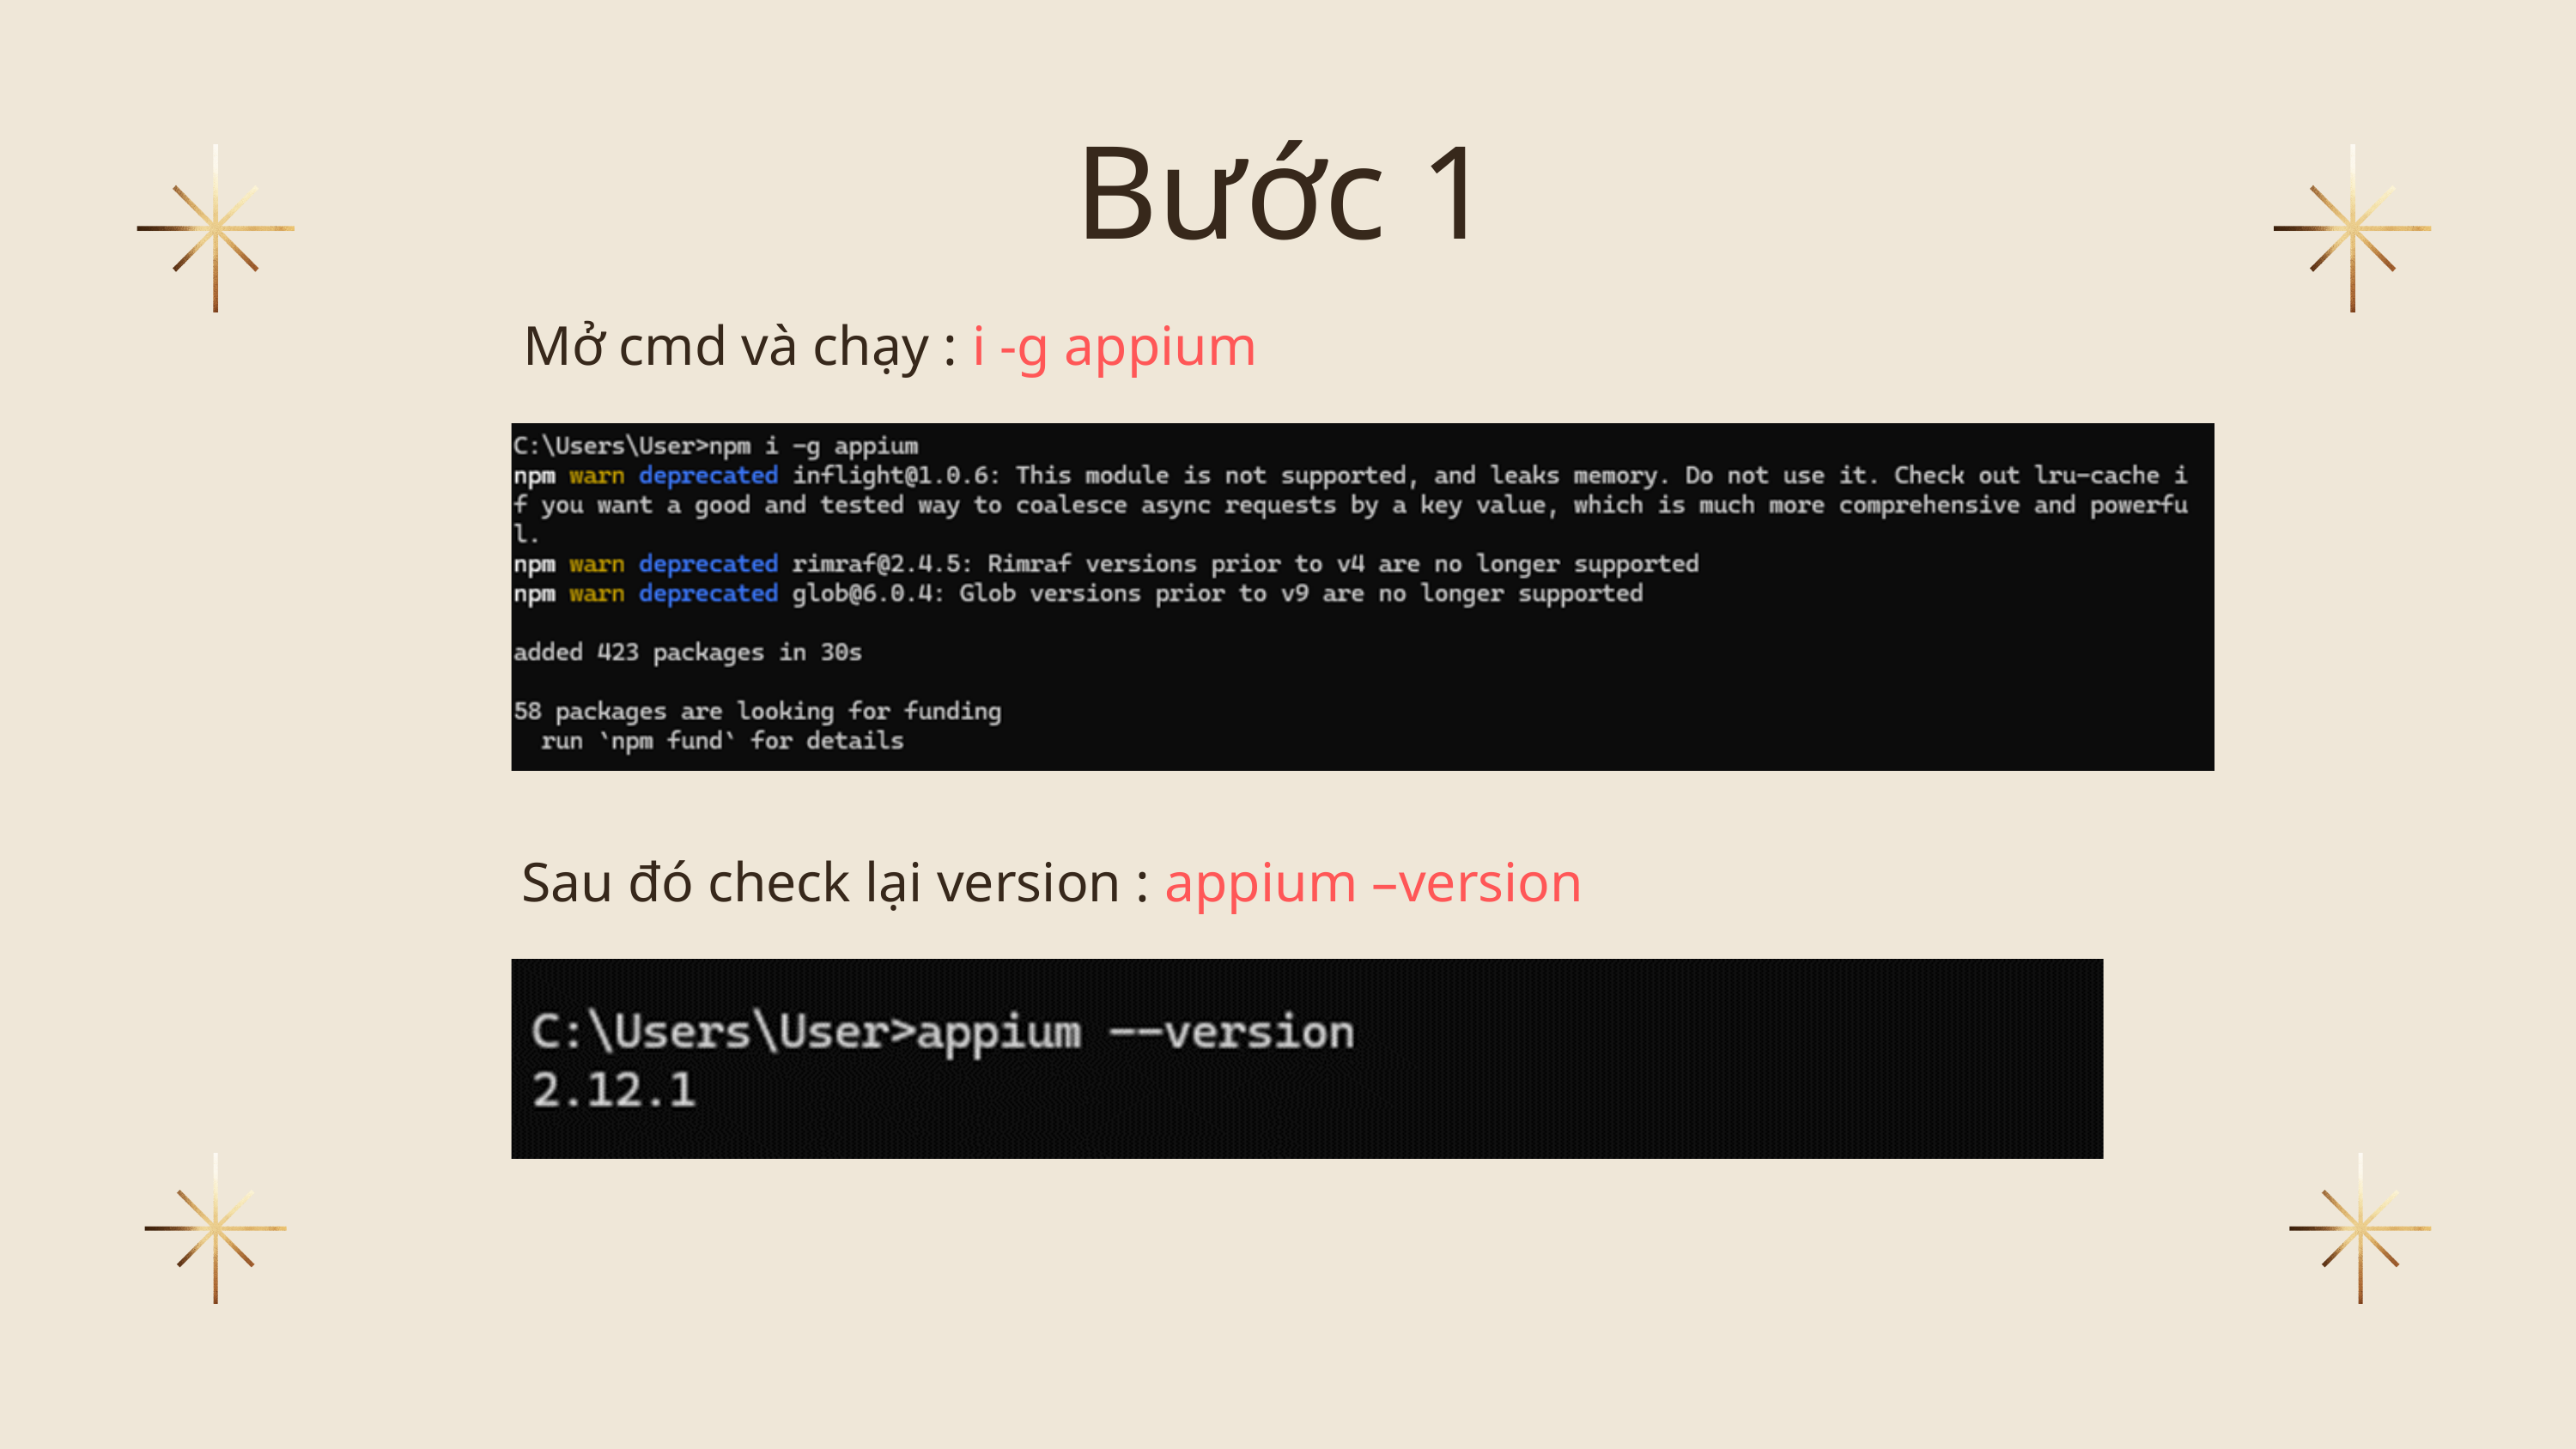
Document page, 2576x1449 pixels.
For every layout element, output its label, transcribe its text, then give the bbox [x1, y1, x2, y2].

text_box [2289, 1153, 2432, 1304]
text_box Sau đó check lại version : appium –version [511, 847, 1595, 912]
text_box [511, 959, 2104, 1159]
text_box [2274, 144, 2432, 312]
text_box [144, 1153, 287, 1304]
text_box [137, 144, 295, 312]
text_box Bước 1 [547, 110, 2021, 265]
text_box [511, 423, 2215, 771]
text_box Mở cmd và chạy : i -g appium [511, 312, 1270, 377]
